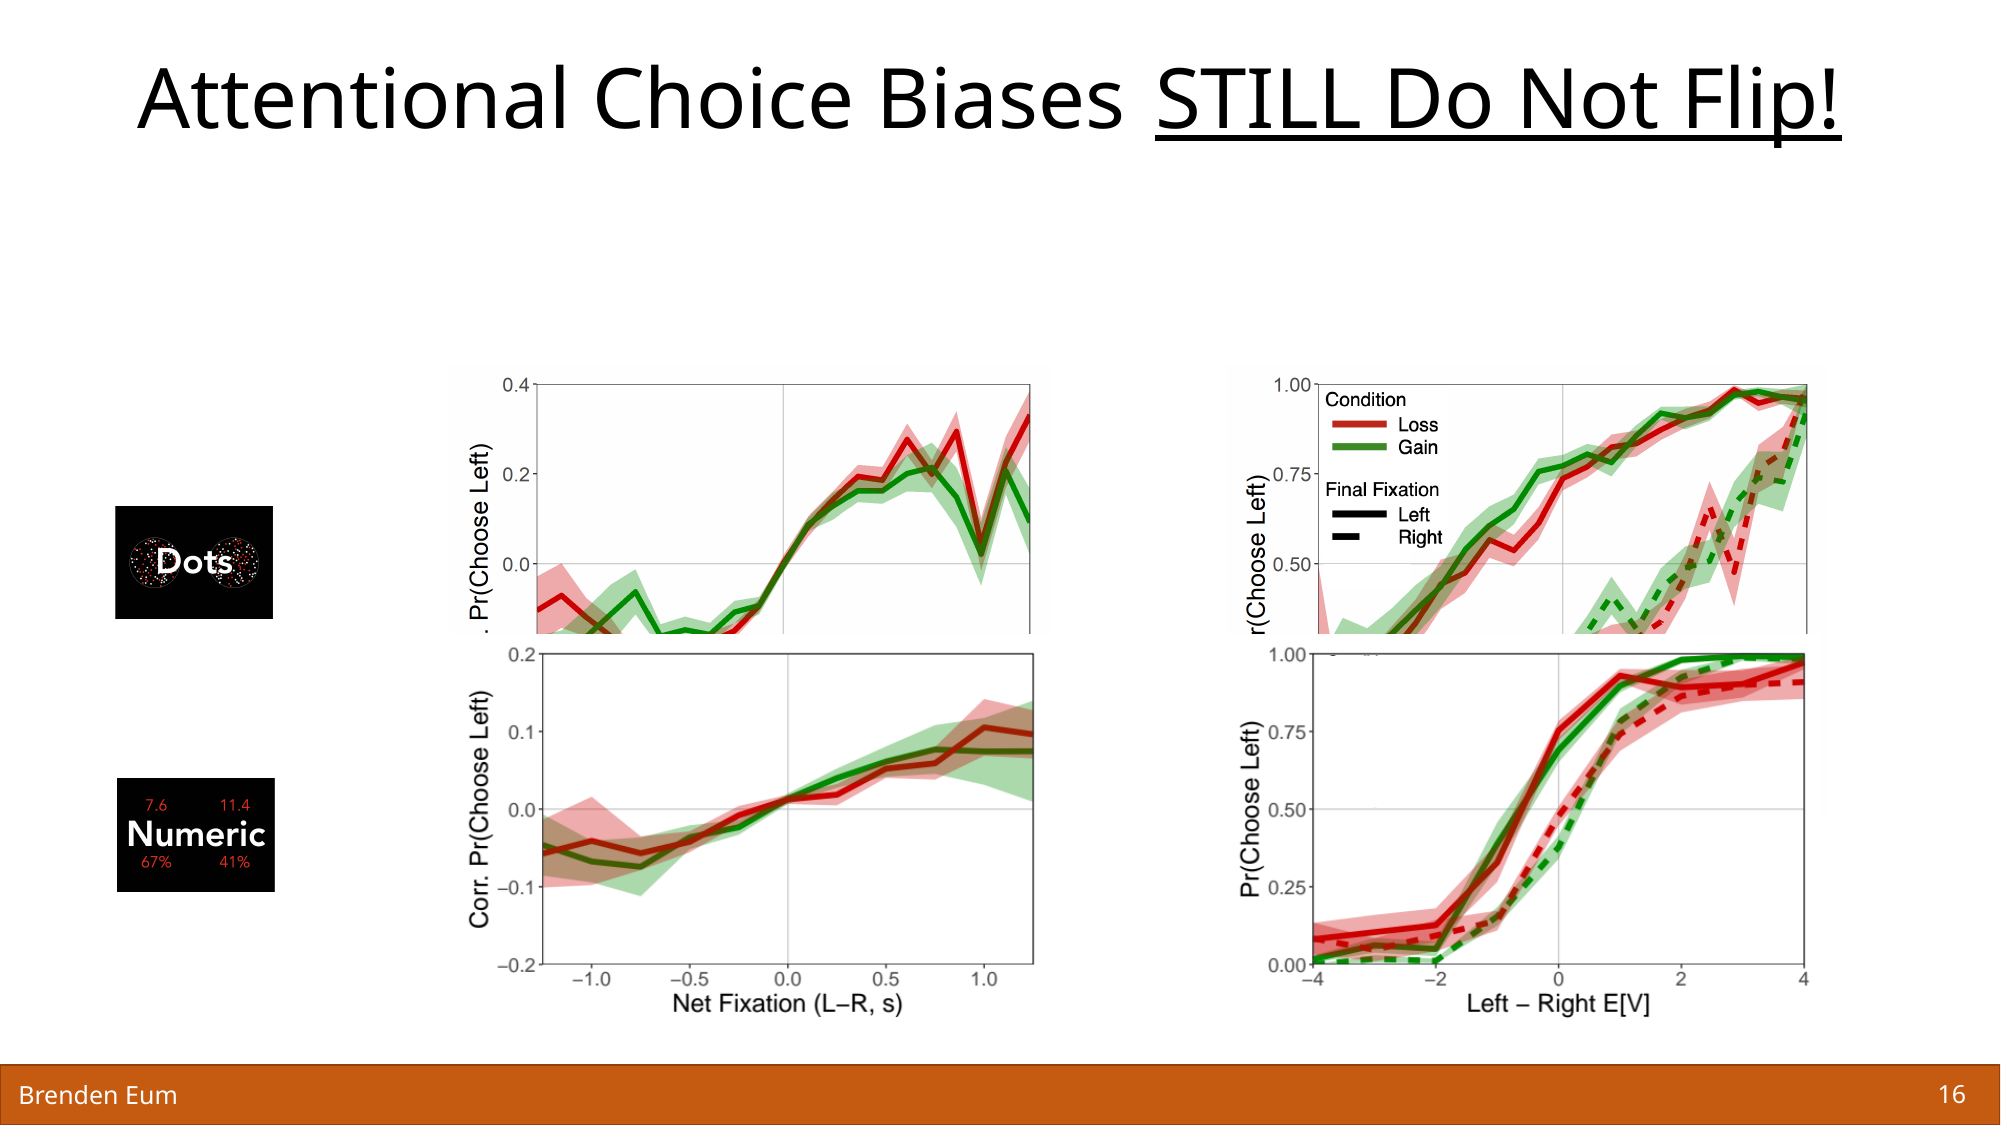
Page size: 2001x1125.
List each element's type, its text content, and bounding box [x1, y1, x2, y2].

slide_number 16 [1672, 1065, 1982, 1125]
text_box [117, 634, 1822, 1035]
text_box STILL Do Not Flip! [991, 46, 2000, 154]
footer Brenden Eum [3, 1065, 1341, 1125]
title Attentional Choice Biases [0, 46, 991, 154]
picture [115, 506, 273, 619]
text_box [1226, 364, 1827, 815]
picture [449, 364, 1050, 634]
